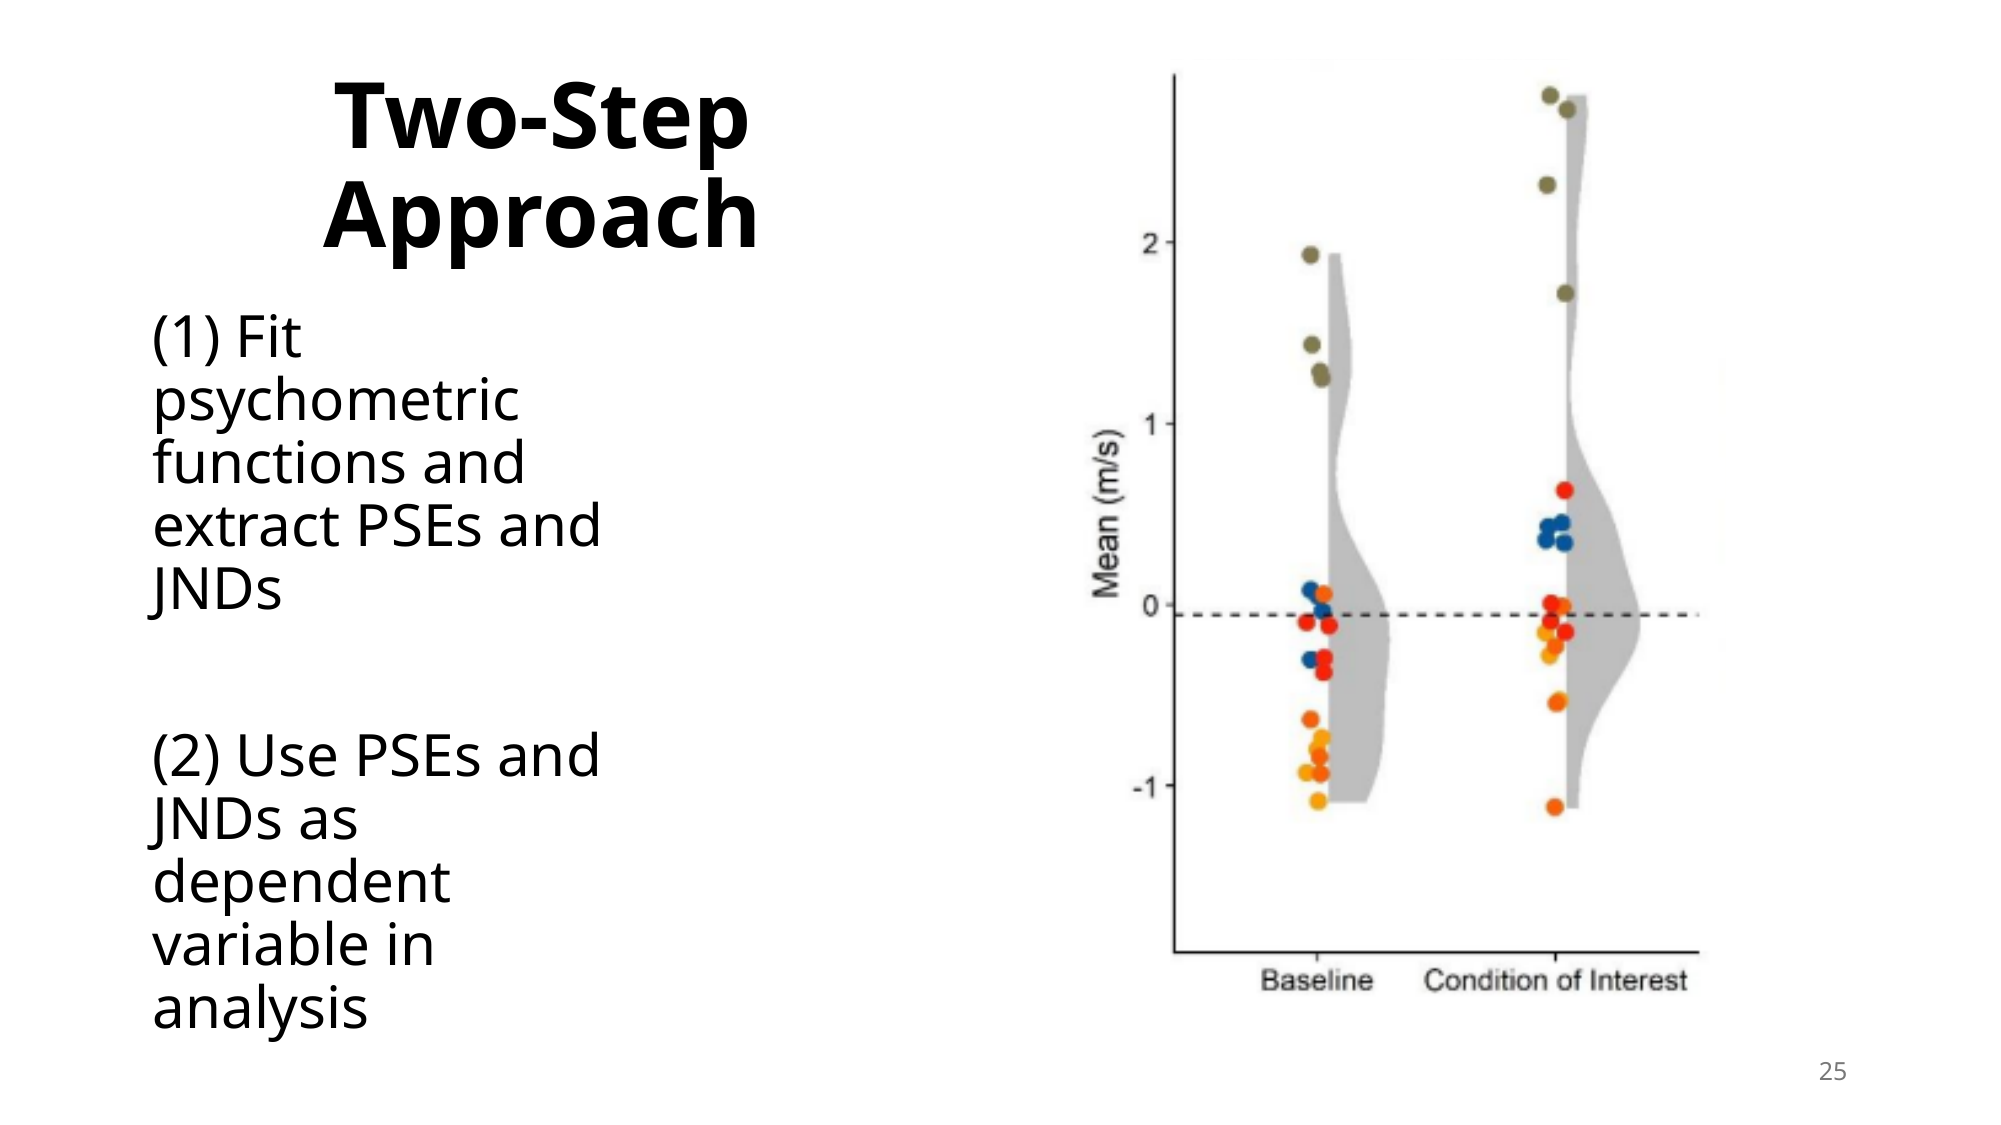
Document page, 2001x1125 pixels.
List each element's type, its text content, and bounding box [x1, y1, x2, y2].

picture [1051, 59, 1727, 1029]
title Two-Step Approach [137, 59, 949, 278]
slide_number 25 [1412, 1042, 1863, 1103]
list (1) Fit psychometric functions and extract PSEs and JNDs (2) Use PSEs and JNDs as dependent variable in analysis [137, 299, 665, 1014]
